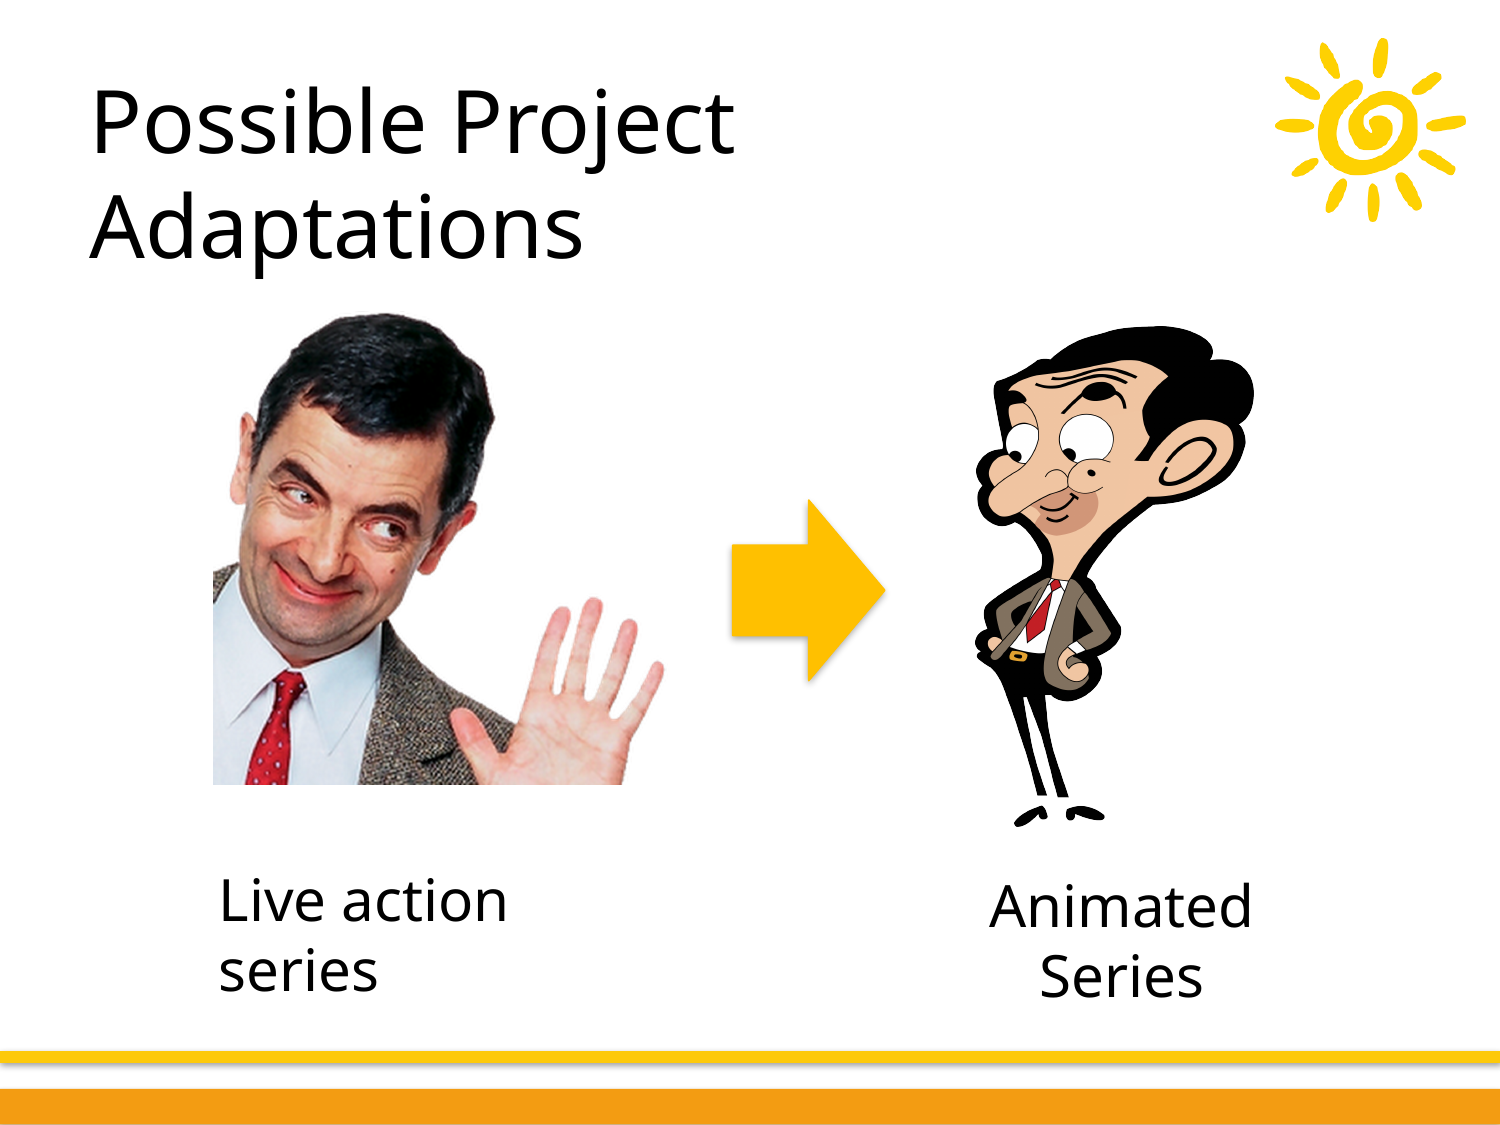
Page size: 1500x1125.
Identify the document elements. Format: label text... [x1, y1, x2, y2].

text_box Animated Series [896, 862, 1347, 1017]
picture [1265, 38, 1467, 222]
text_box Possible Project Adaptations [75, 59, 1266, 284]
text_box [731, 499, 886, 682]
text_box Live action series [204, 856, 696, 1011]
picture [213, 311, 687, 785]
text_box [0, 1088, 1500, 1125]
picture [975, 326, 1254, 827]
